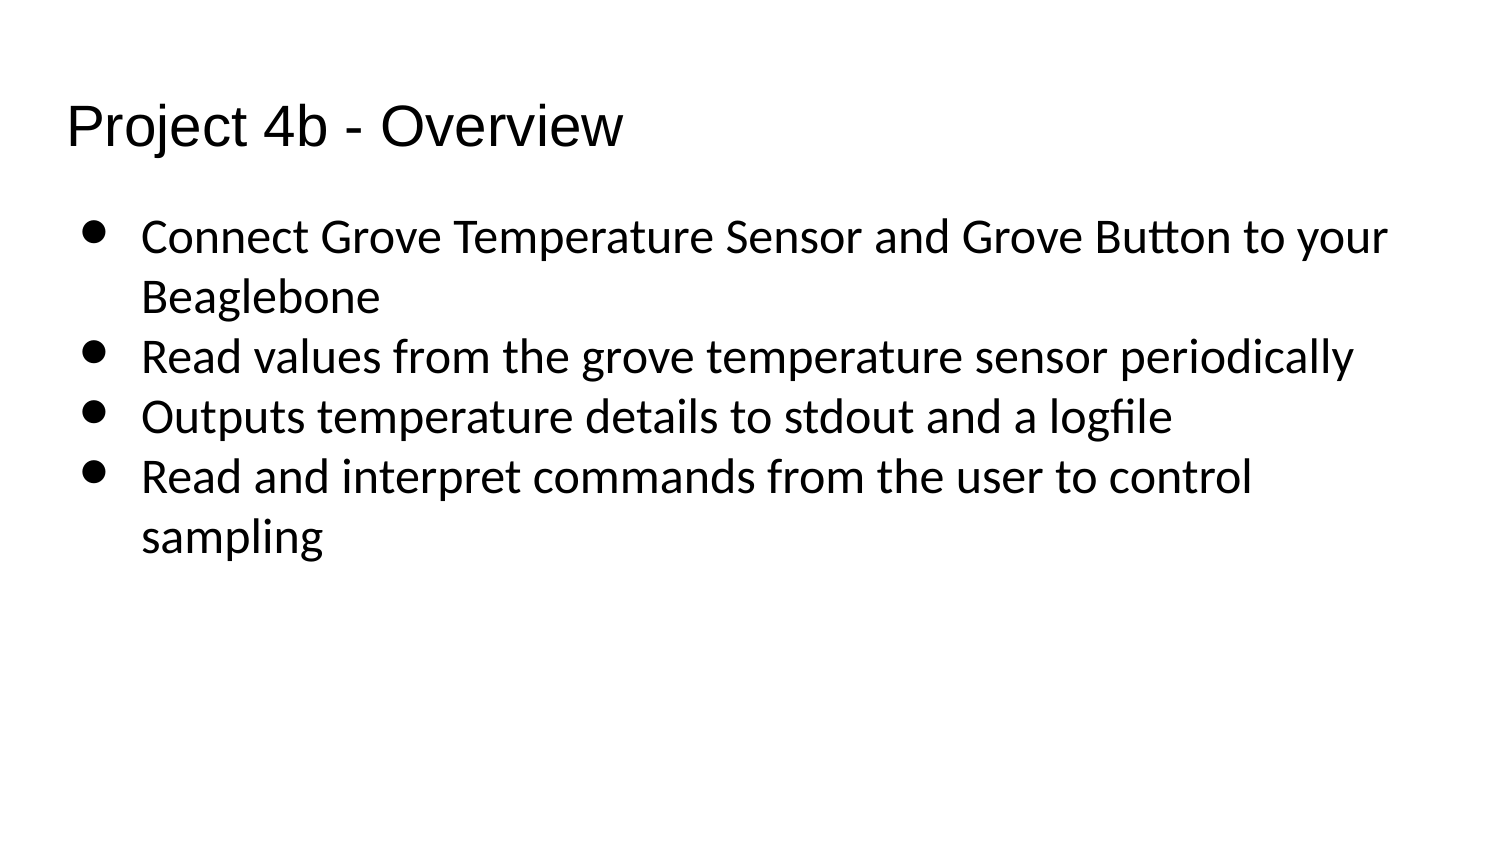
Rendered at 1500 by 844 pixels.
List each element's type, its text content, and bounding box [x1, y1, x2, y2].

title Project 4b - Overview [51, 72, 1449, 167]
list Connect Grove Temperature Sensor and Grove Button to your Beaglebone Read values from the grove temperature sensor periodically Outputs temperature details to stdout and a logfile Read and interpret commands from the user to control sampling [51, 189, 1449, 750]
